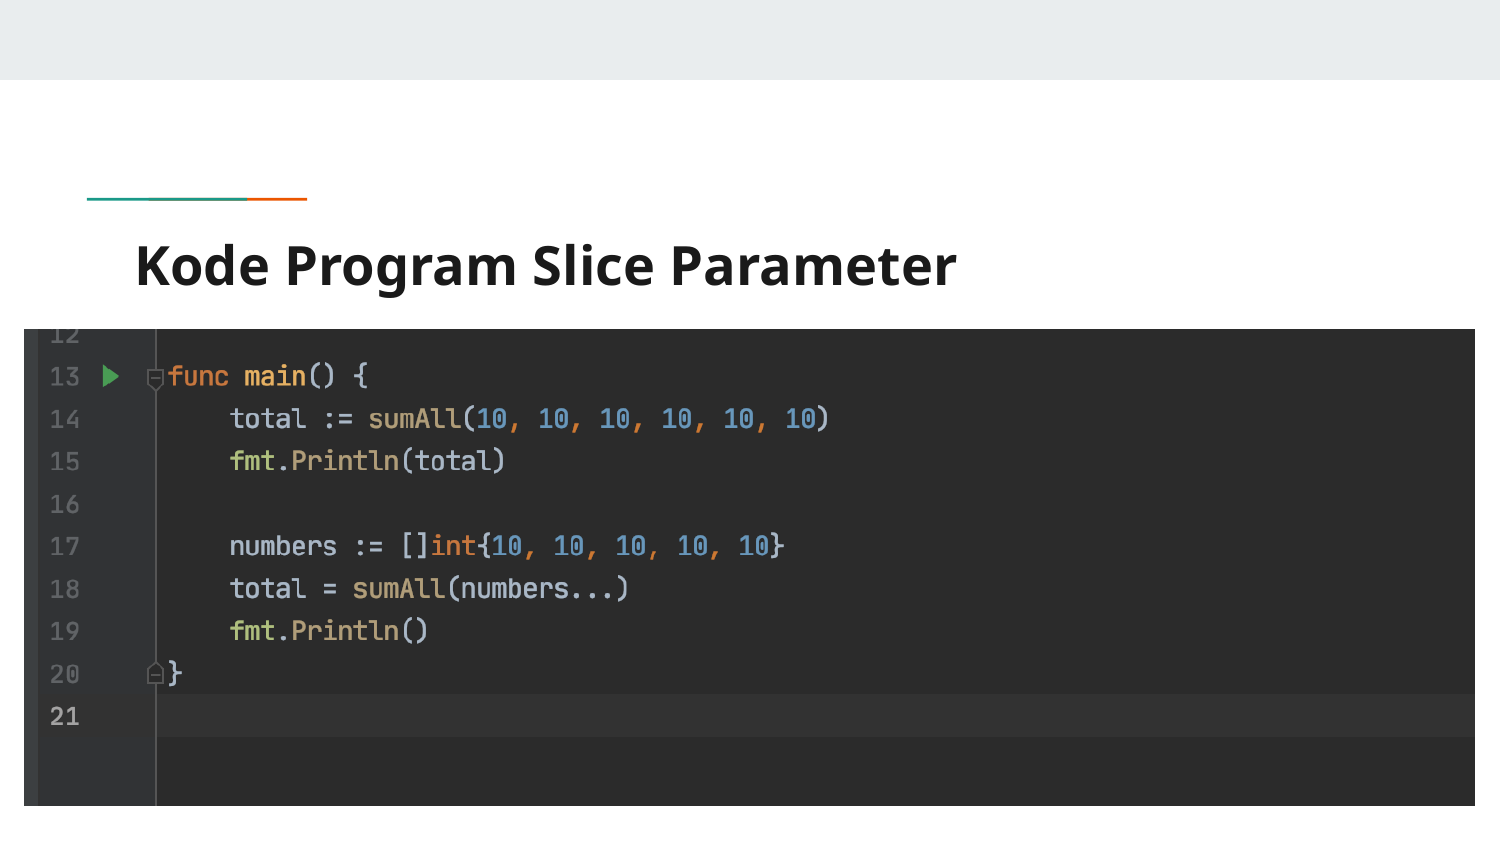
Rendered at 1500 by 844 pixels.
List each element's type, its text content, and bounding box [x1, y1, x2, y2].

picture [24, 328, 1476, 806]
title Kode Program Slice Parameter [119, 216, 1381, 305]
